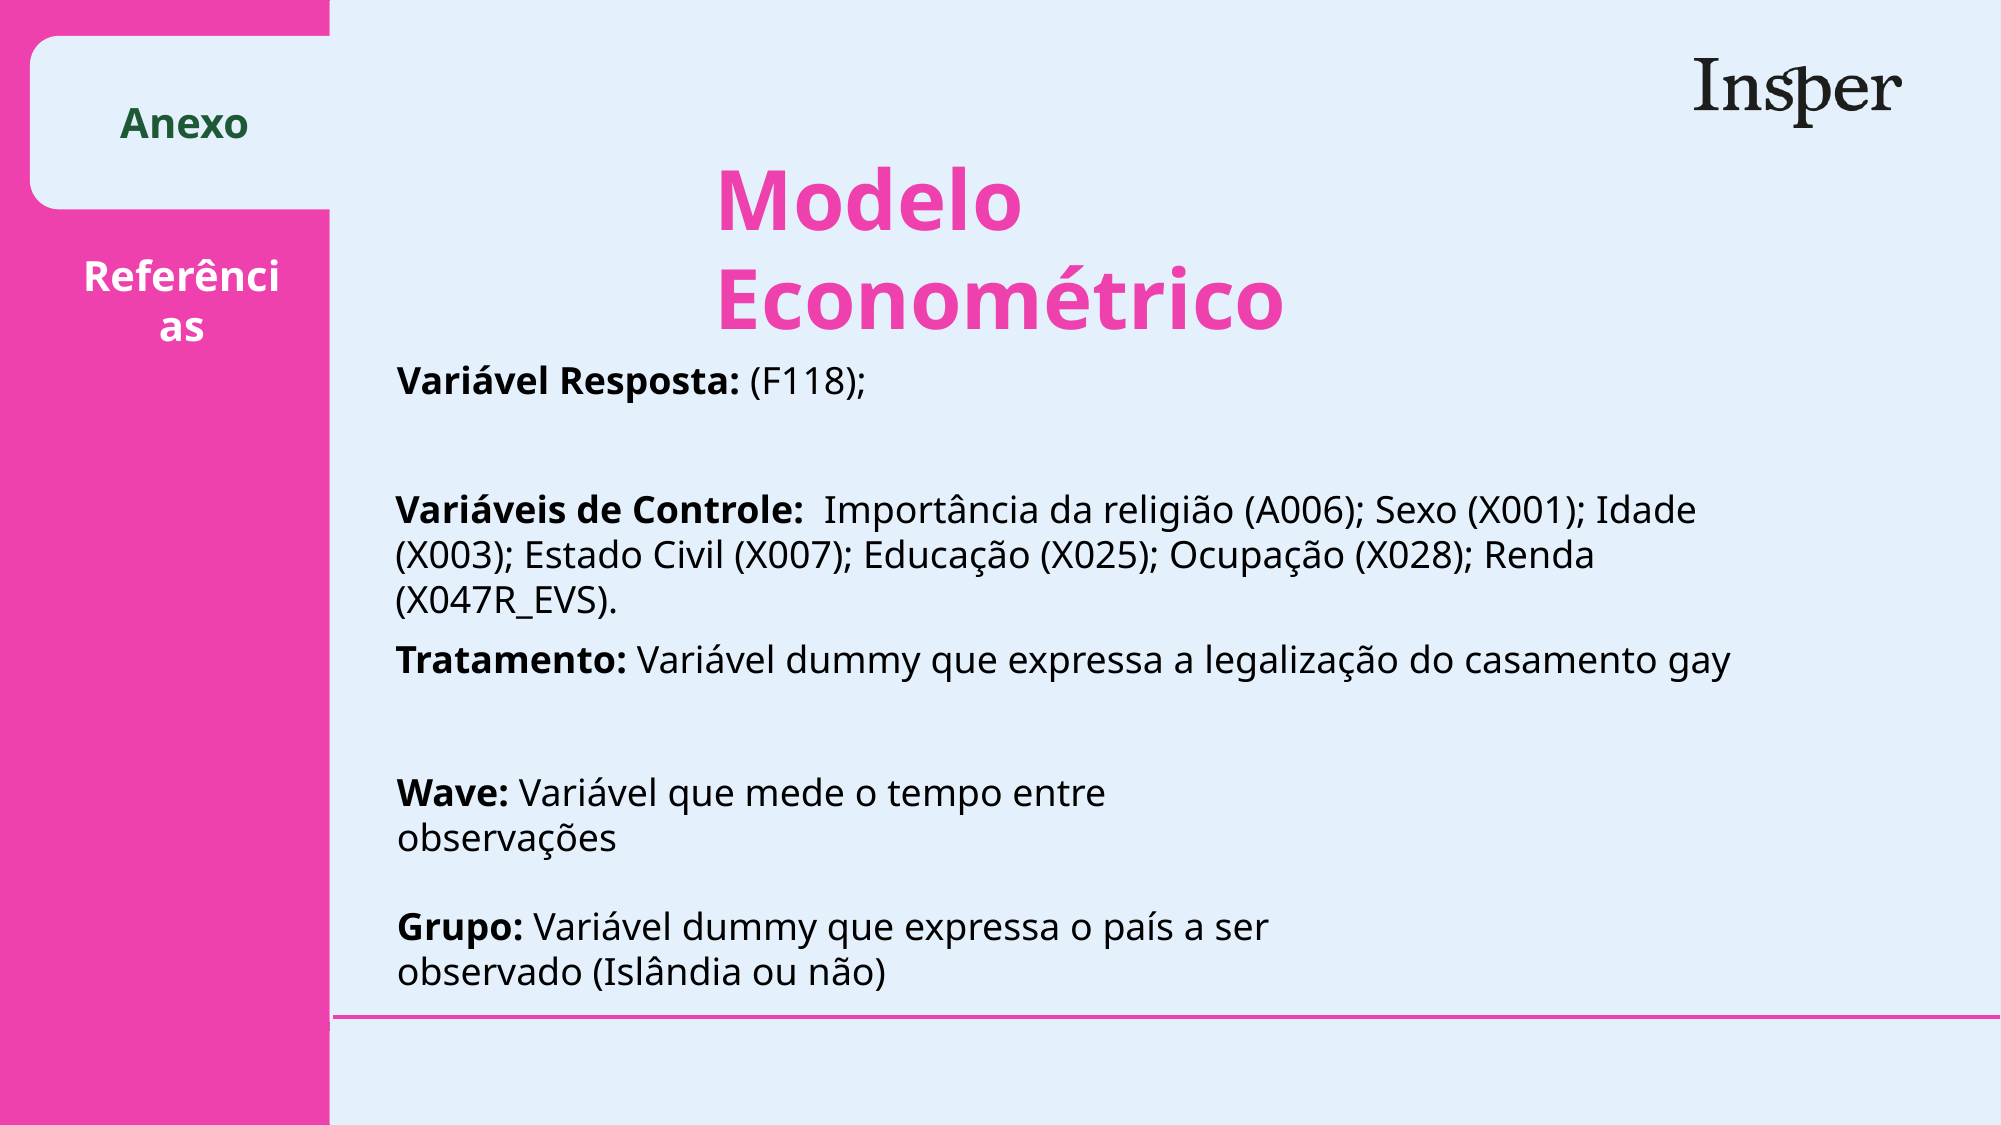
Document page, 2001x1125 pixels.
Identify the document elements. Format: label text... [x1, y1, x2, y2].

text_box [329, 0, 2000, 1125]
text_box [28, 34, 383, 211]
text_box Modelo Econométrico [699, 139, 1586, 355]
text_box Grupo: Variável dummy que expressa o país a ser observado (Islândia ou não) [382, 895, 1321, 1001]
text_box Tratamento: Variável dummy que expressa a legalização do casamento gay [380, 628, 1973, 689]
text_box Wave: Variável que mede o tempo entre observações [382, 761, 1321, 867]
text_box Variáveis de Controle: Importância da religião (A006); Sexo (X001); Idade (X003); Estado Civil (X007); Educação (X025); Ocupação (X028); Renda (X047R_EVS). [380, 479, 1781, 628]
picture [1694, 51, 1902, 130]
text_box Referências [56, 241, 307, 357]
text_box Anexo [68, 89, 301, 155]
text_box [0, 0, 329, 1125]
